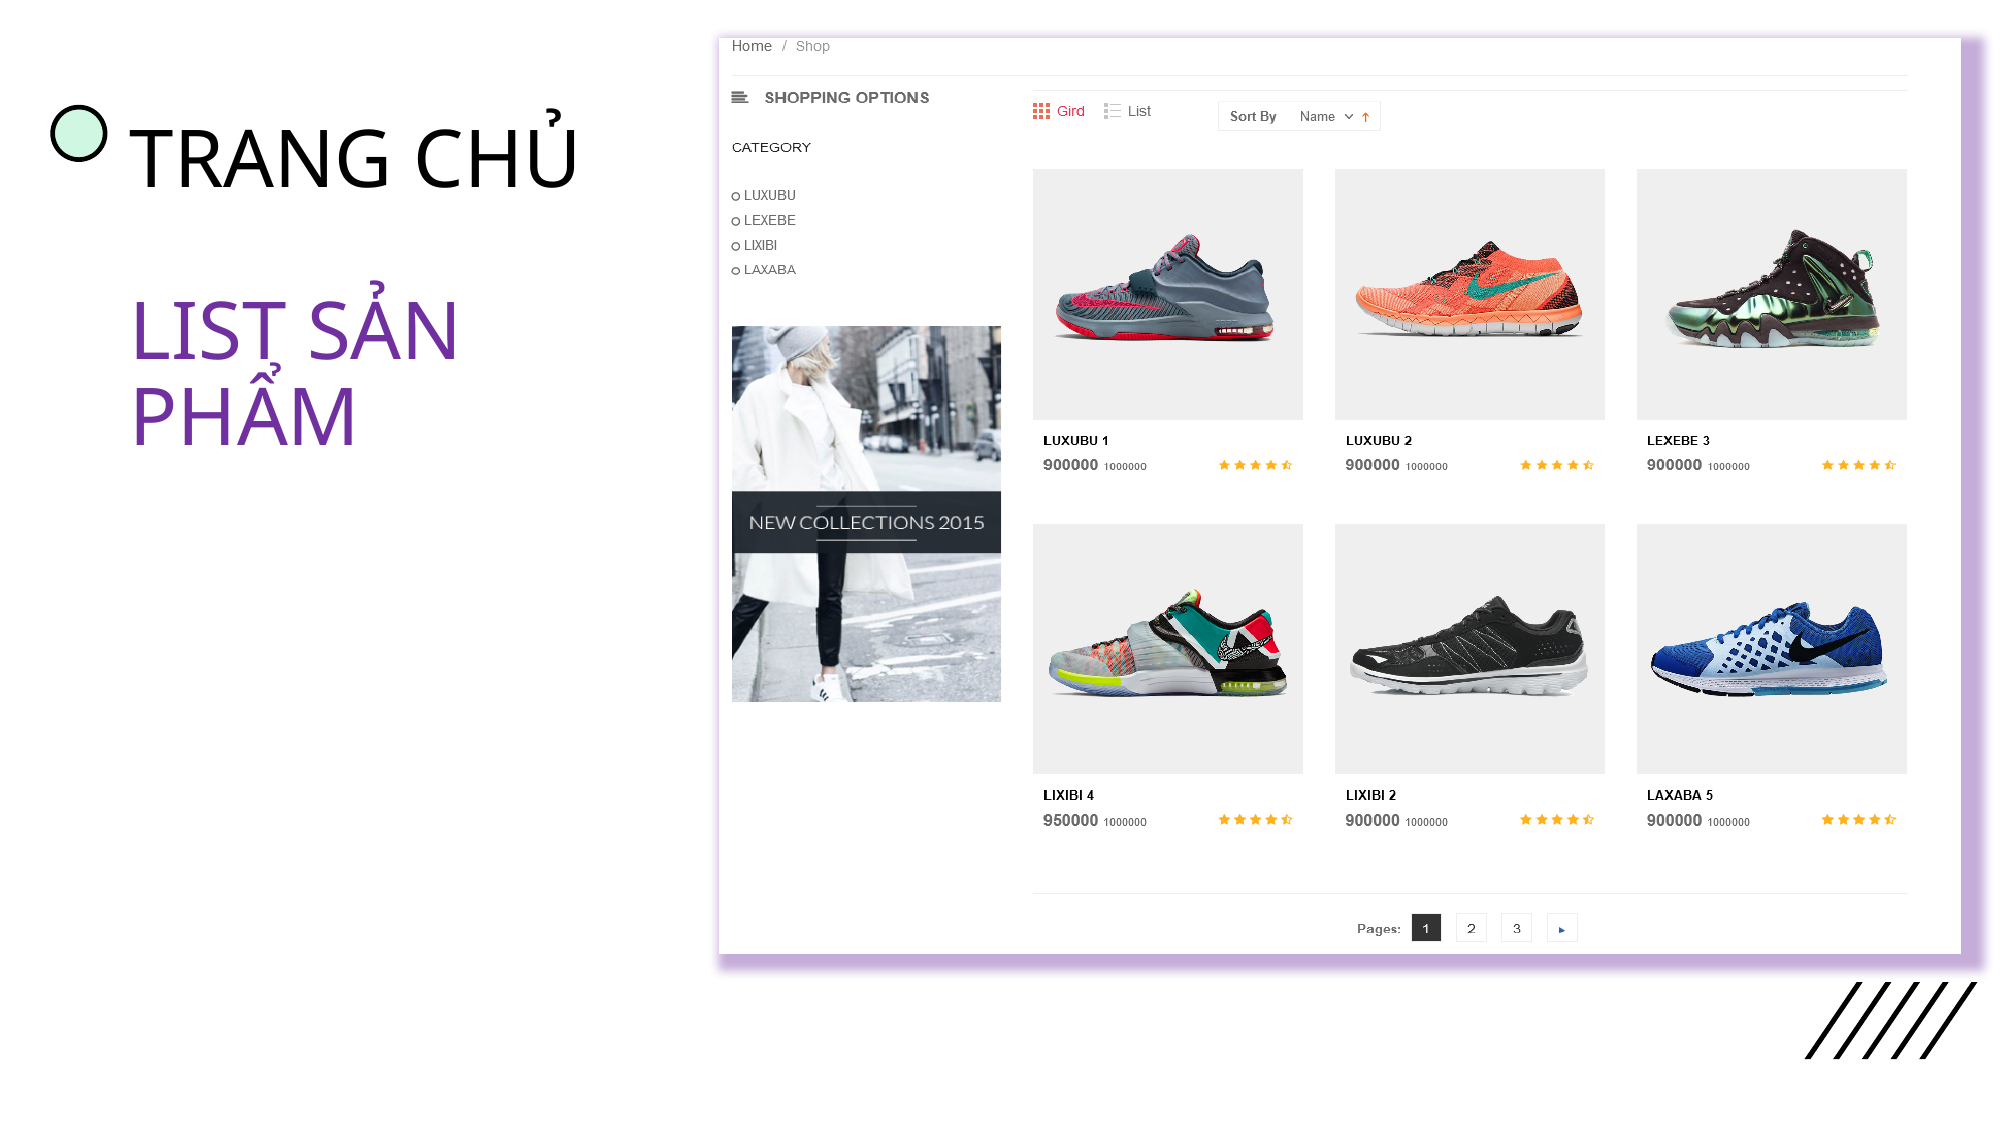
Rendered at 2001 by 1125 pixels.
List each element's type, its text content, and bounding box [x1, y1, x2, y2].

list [719, 38, 1961, 954]
title TRANG CHỦ LIST SẢN PHẨM [114, 109, 694, 472]
